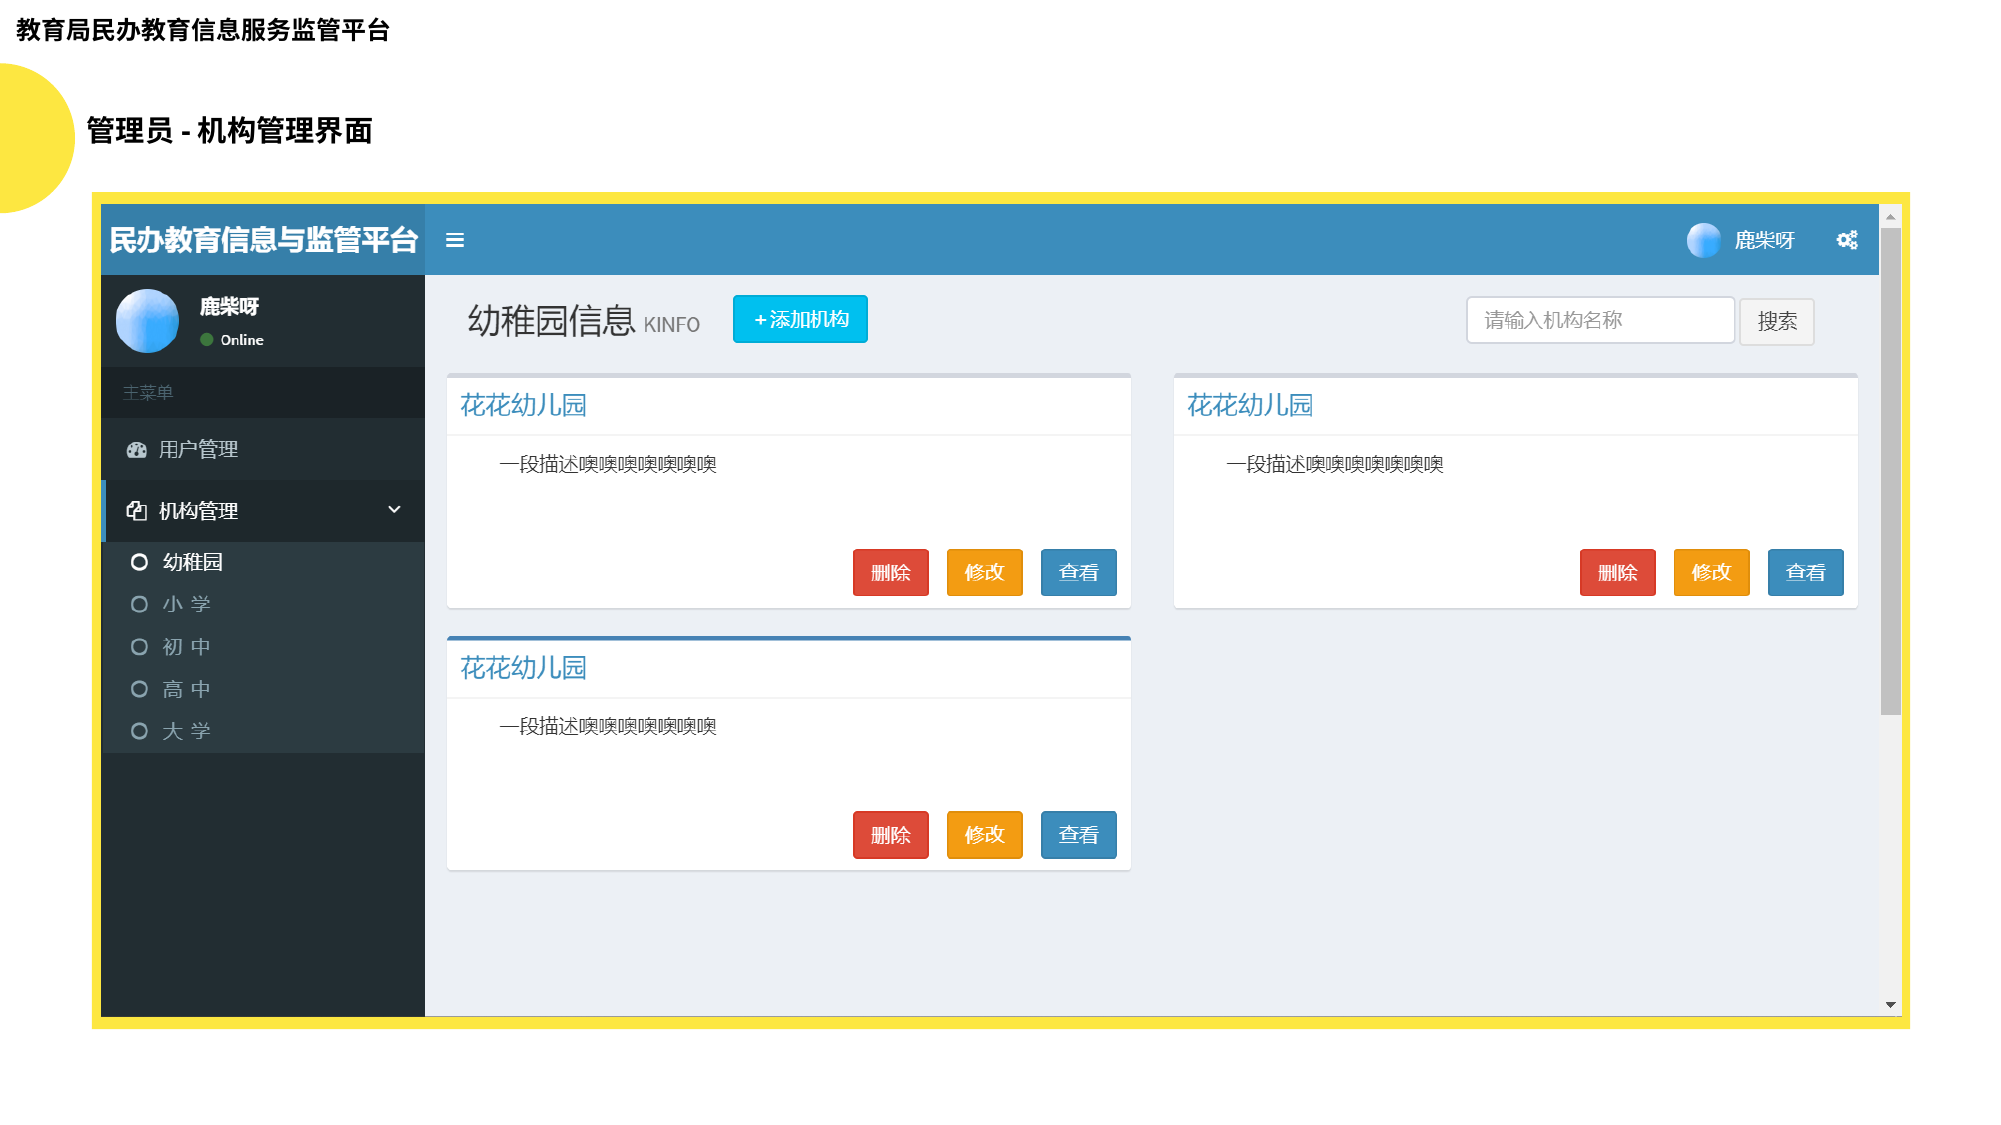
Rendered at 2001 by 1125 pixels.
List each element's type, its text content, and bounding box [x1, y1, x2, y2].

text_box [0, 62, 77, 215]
text_box 教育局民办教育信息服务监管平台 [2, 7, 407, 98]
picture [100, 204, 1902, 1018]
text_box 管理员-机构管理界面 [71, 105, 389, 155]
text_box [91, 191, 1911, 1030]
